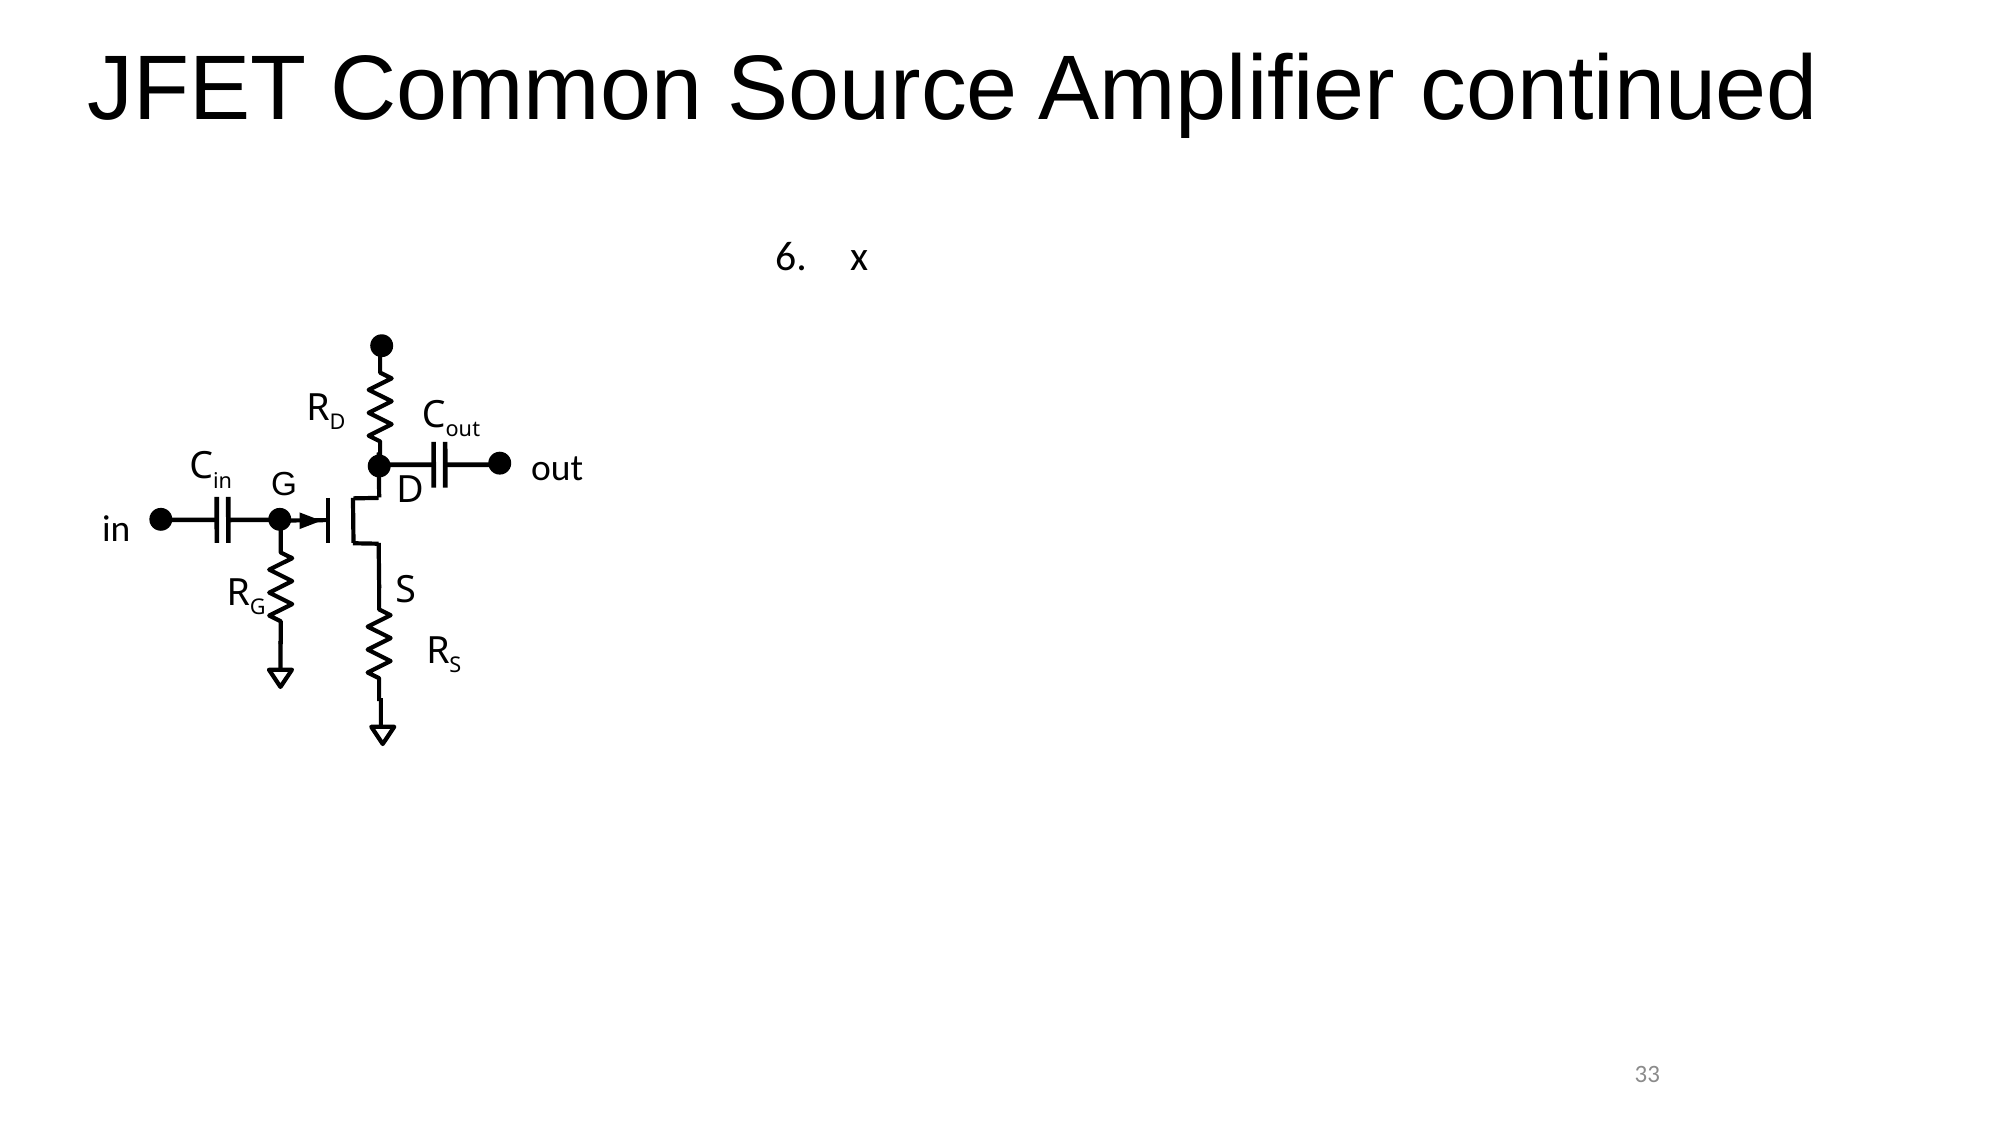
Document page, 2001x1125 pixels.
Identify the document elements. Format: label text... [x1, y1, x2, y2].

text_box JFET Common Source Amplifier continued [12, 18, 1896, 161]
list x [760, 226, 1886, 871]
slide_number 33 [1325, 1042, 1675, 1103]
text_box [94, 334, 610, 744]
